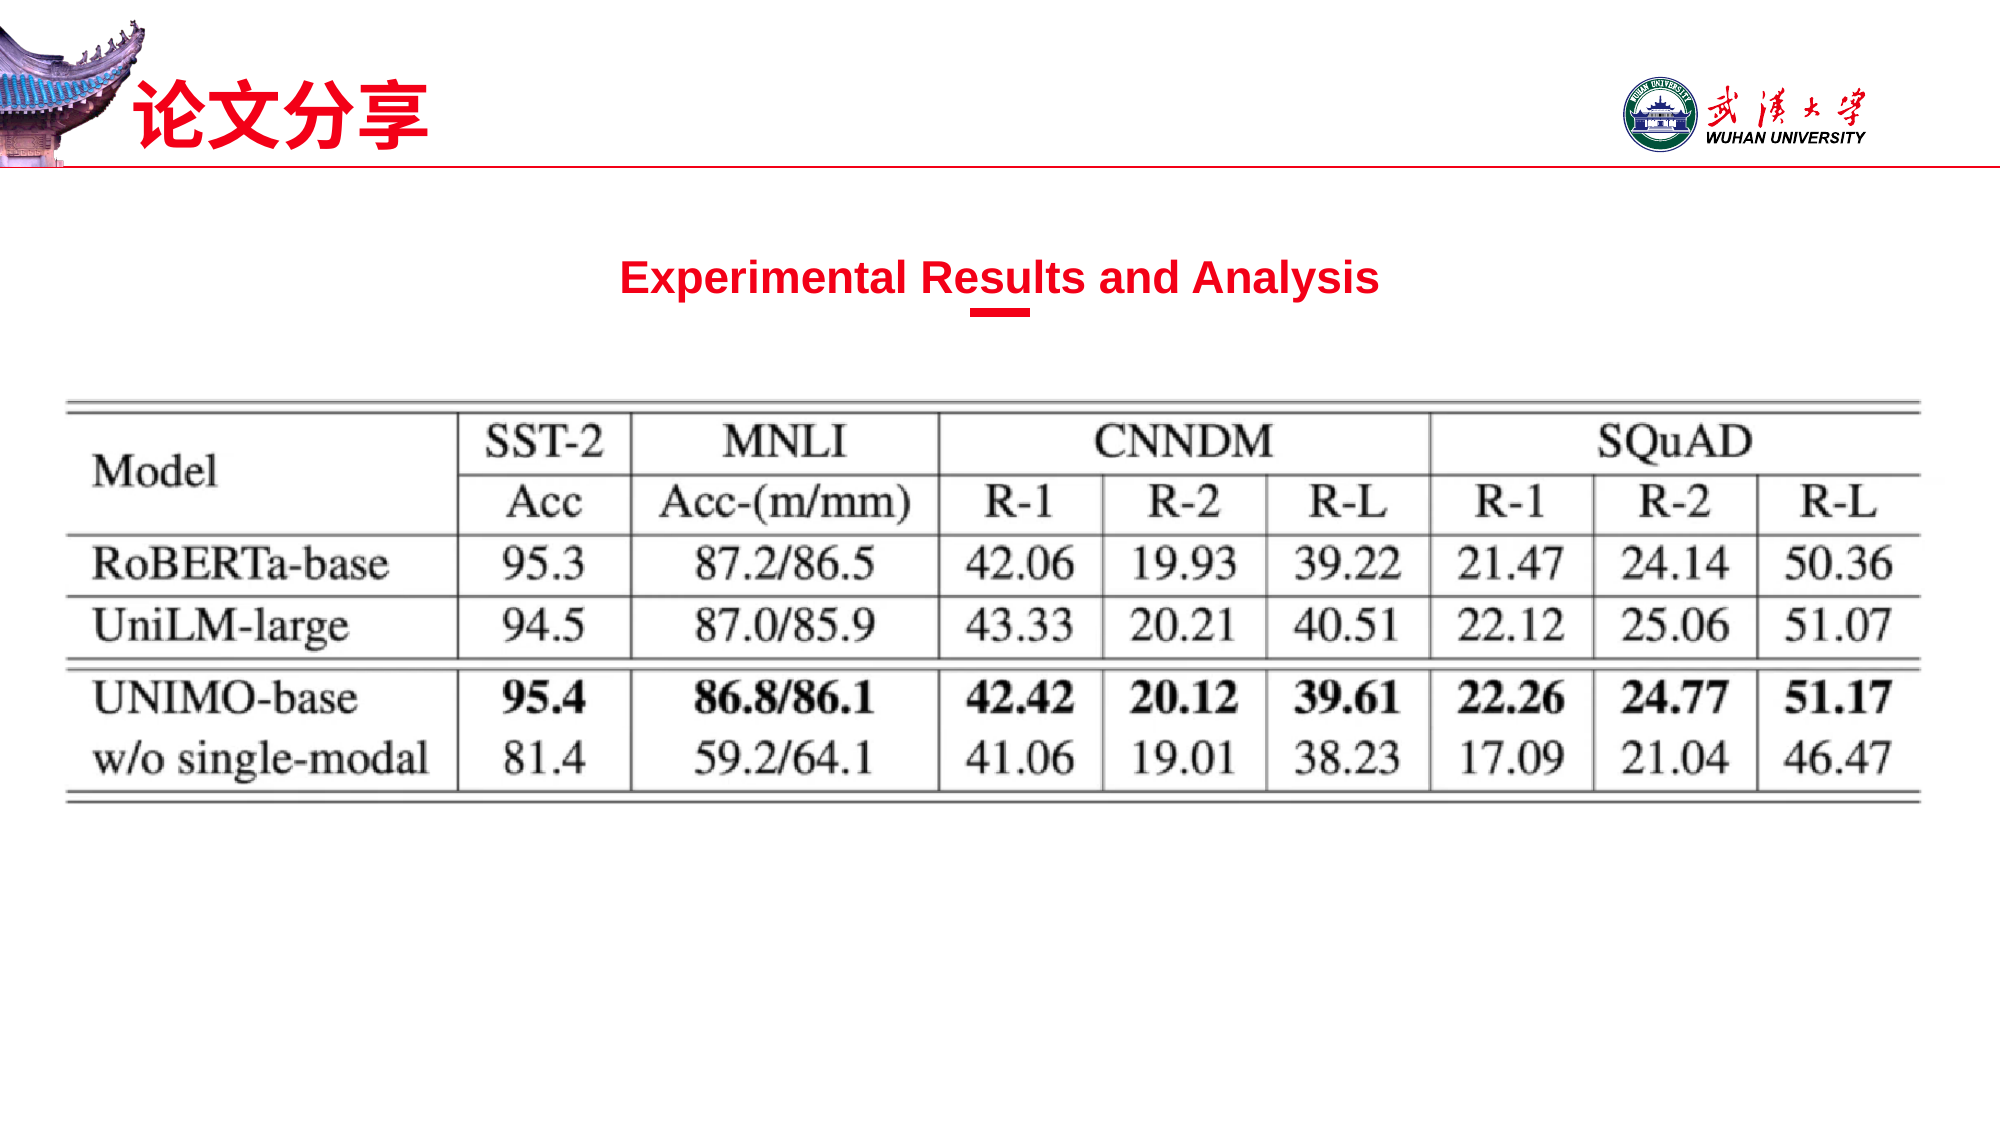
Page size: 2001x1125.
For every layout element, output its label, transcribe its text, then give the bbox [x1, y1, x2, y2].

picture [0, 9, 158, 167]
picture [47, 365, 1953, 838]
text_box Experimental Results and Analysis [131, 230, 1869, 309]
title 论文分享 [131, 64, 1604, 174]
